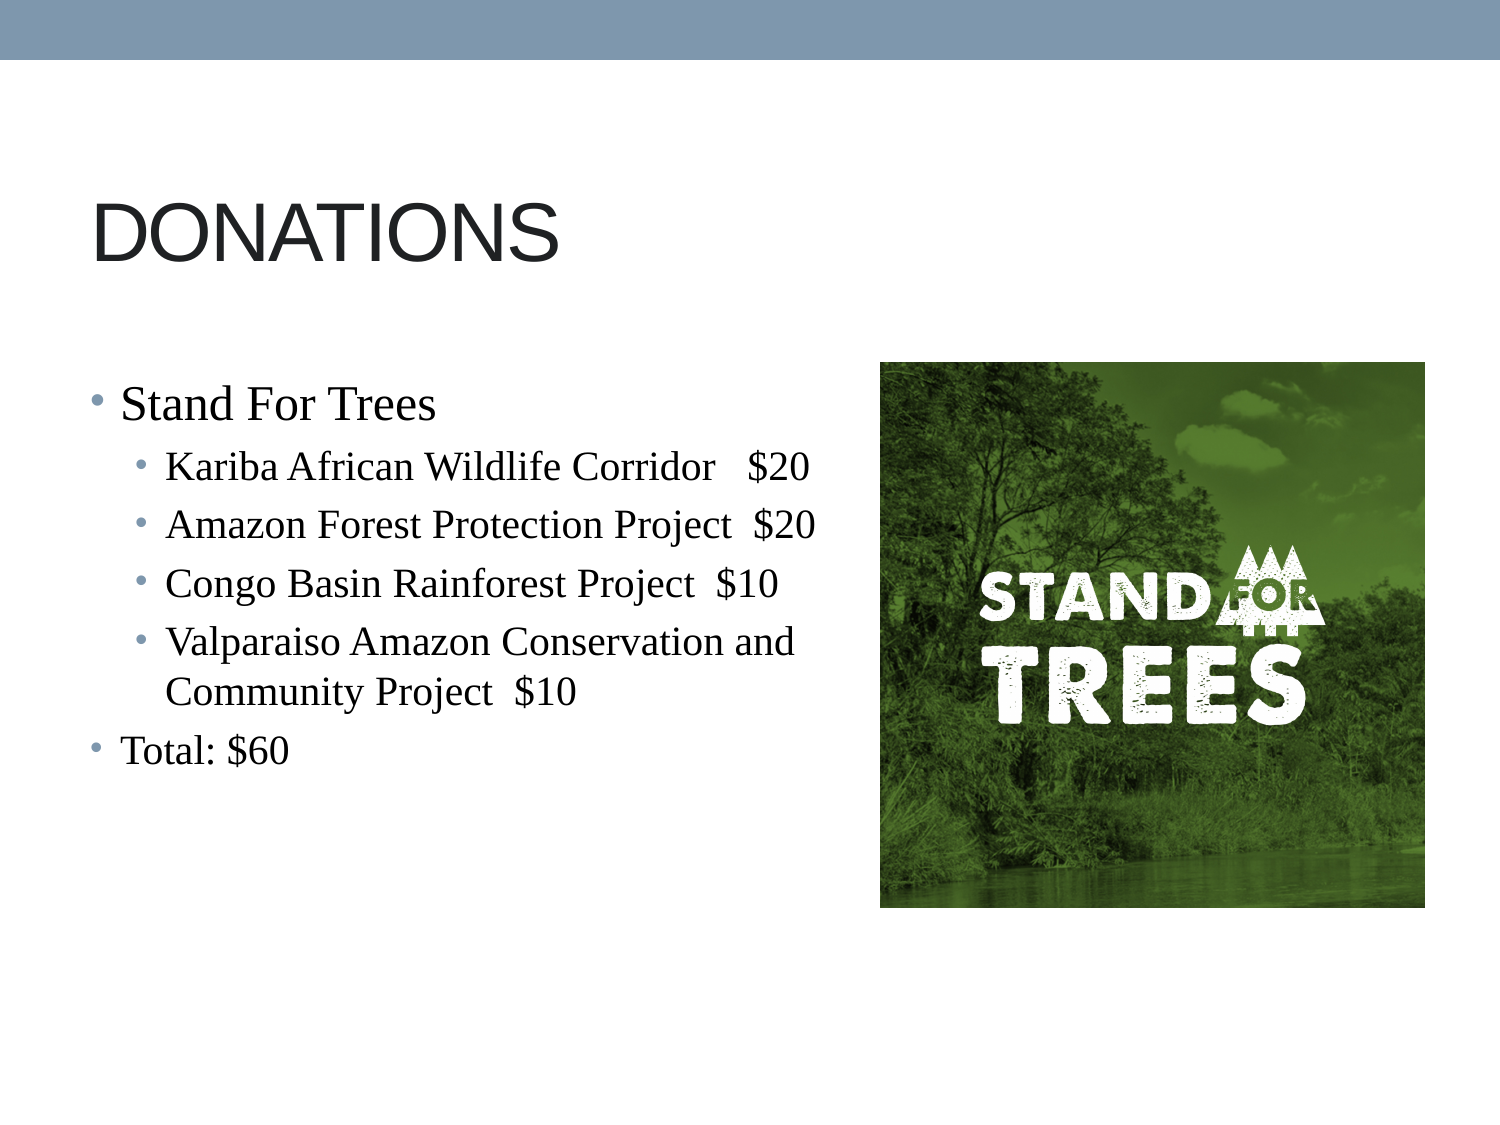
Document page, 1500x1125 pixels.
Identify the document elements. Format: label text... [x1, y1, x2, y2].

list Stand For Trees Kariba African Wildlife Corridor $20 Amazon Forest Protection Project $20 Congo Basin Rainforest Project $10 Valparaiso Amazon Conservation and Community Project $10 Total: $60 [75, 362, 881, 955]
picture [880, 362, 1426, 908]
title DONATIONS [75, 146, 1425, 310]
